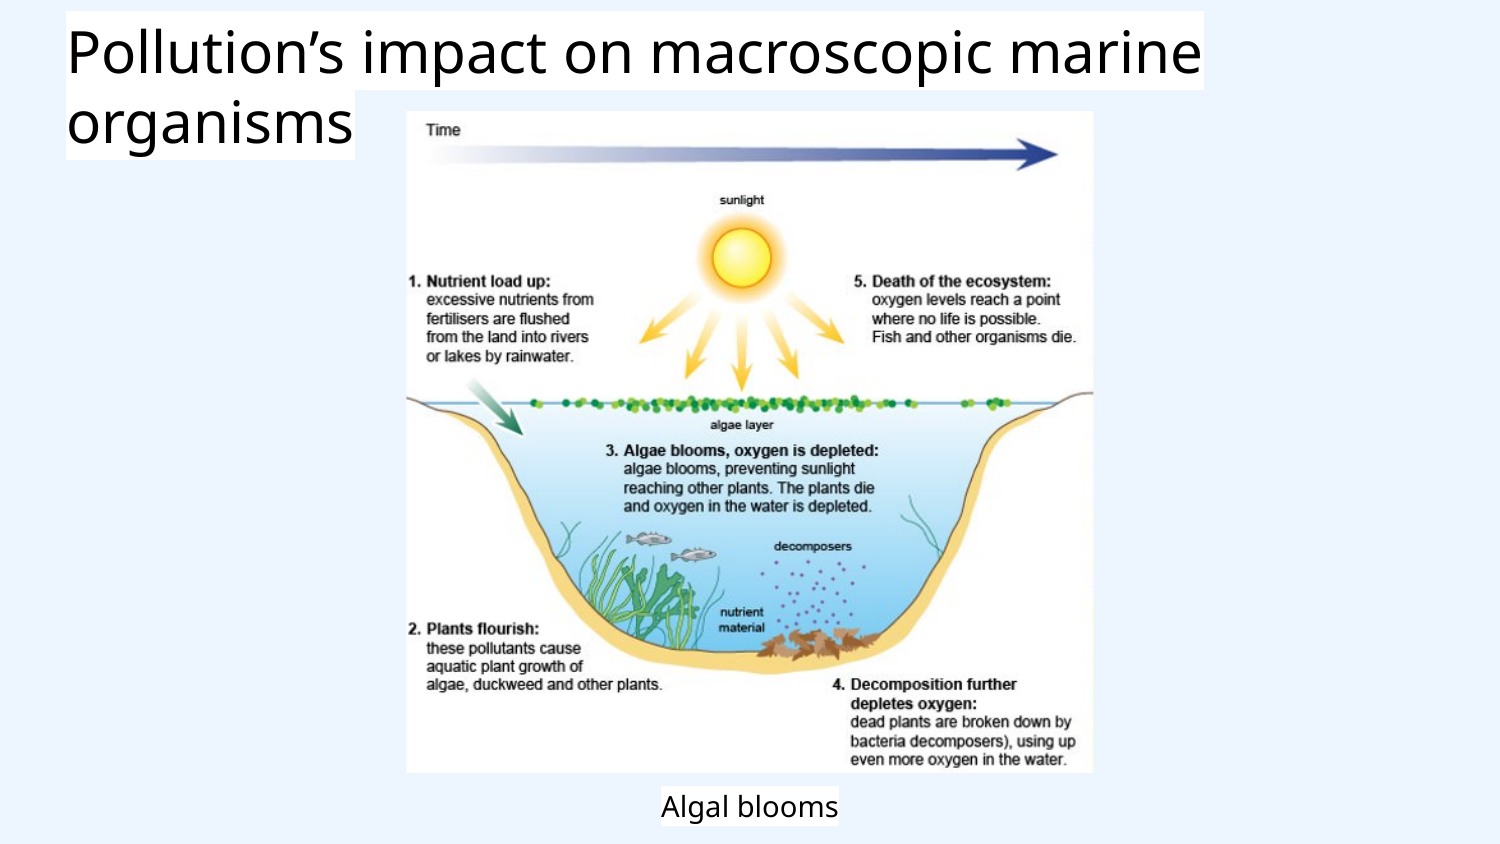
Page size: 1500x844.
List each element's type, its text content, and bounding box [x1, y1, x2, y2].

picture [405, 111, 1094, 774]
text_box Algal blooms [524, 782, 976, 839]
title Pollution’s impact on macroscopic marine organisms [51, 0, 1449, 94]
